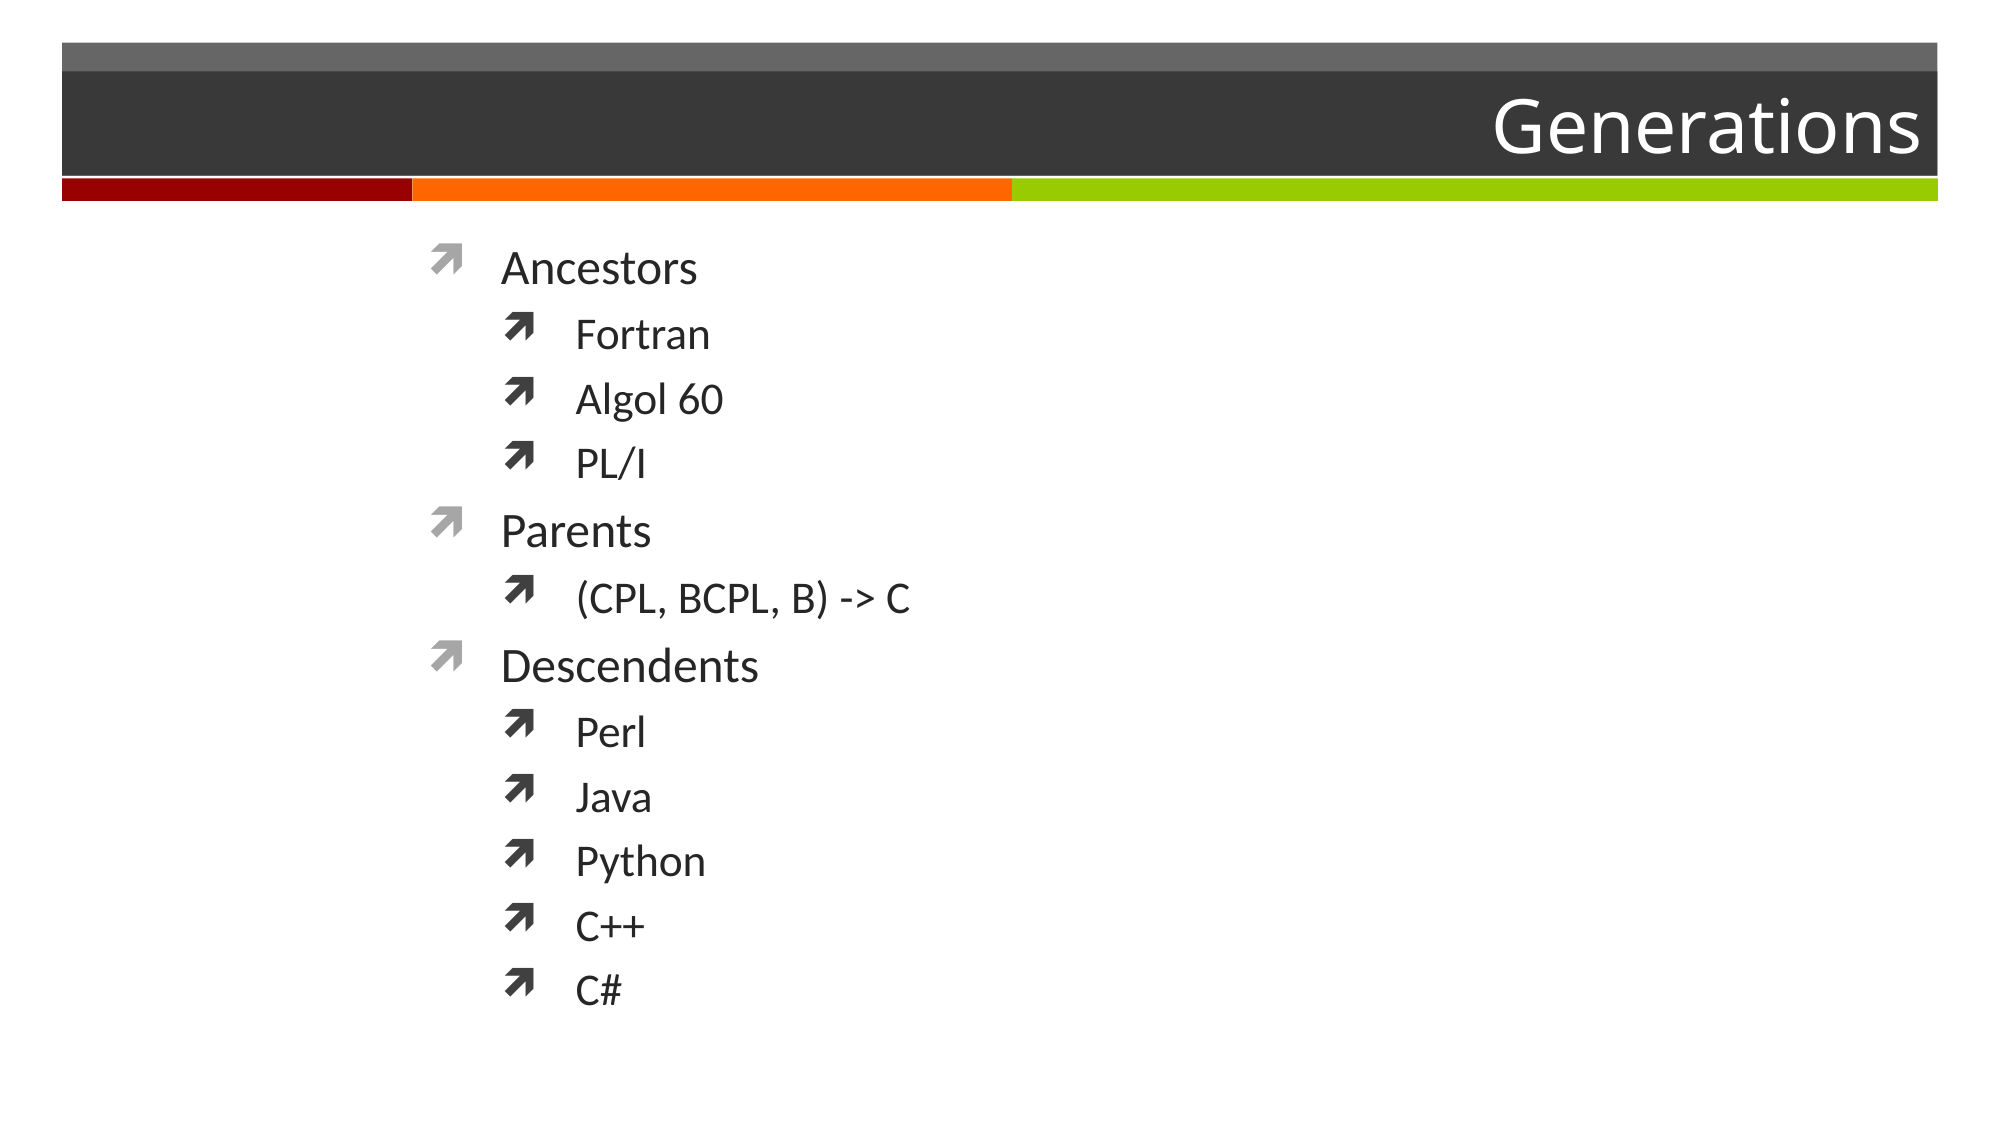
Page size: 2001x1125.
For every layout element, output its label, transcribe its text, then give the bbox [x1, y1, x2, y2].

title Generations [62, 71, 1938, 176]
list Ancestors Fortran Algol 60 PL/I Parents (CPL, BCPL, B) -> C Descendents Perl Java Python C++ C# [412, 227, 1800, 1031]
